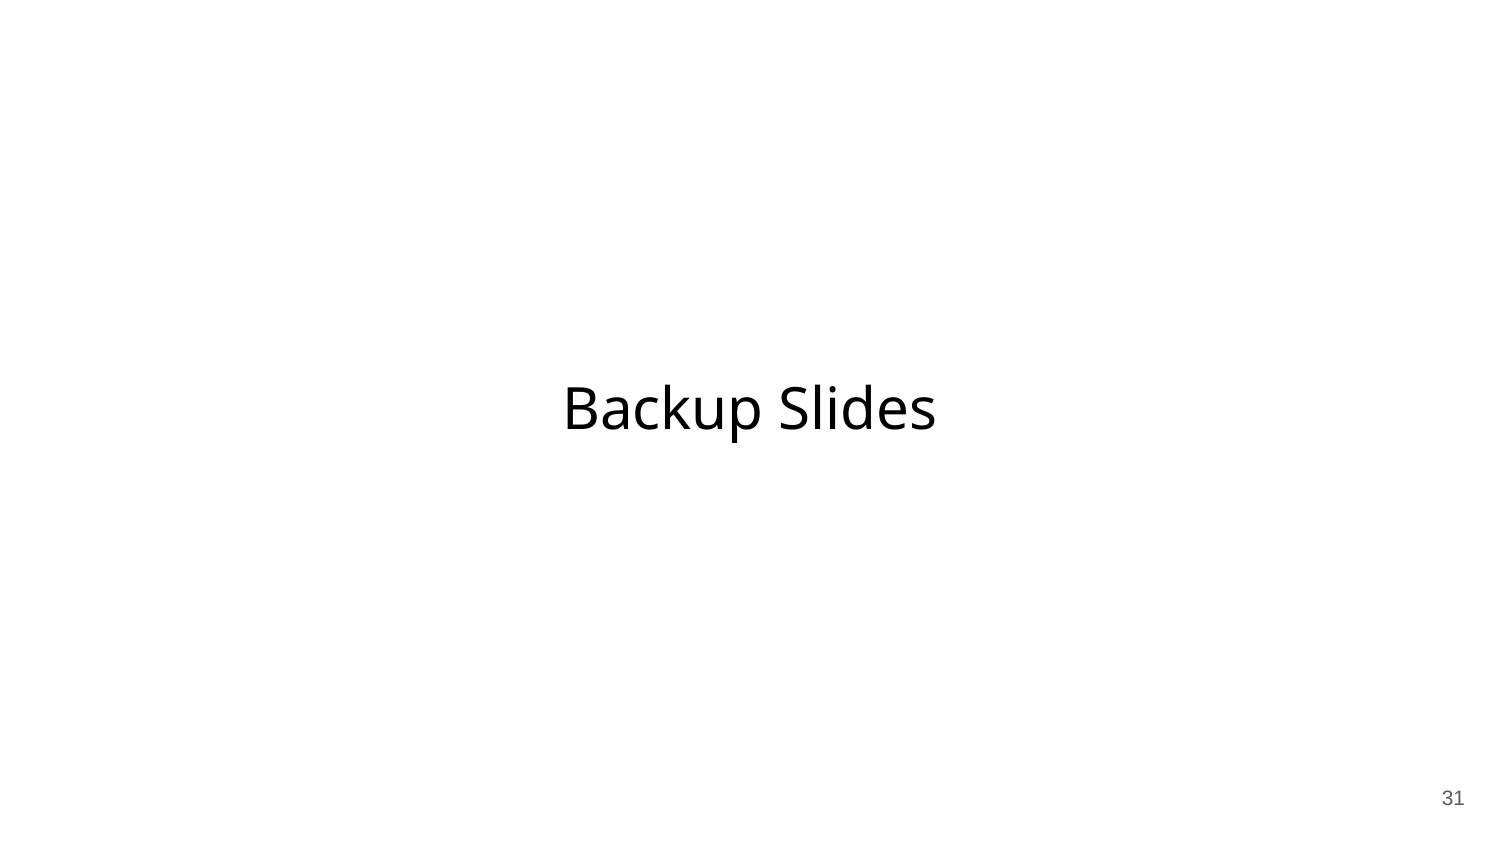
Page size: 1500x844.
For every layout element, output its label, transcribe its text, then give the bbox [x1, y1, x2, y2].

title Backup Slides [252, 356, 1248, 488]
slide_number ‹#› [1389, 764, 1480, 830]
